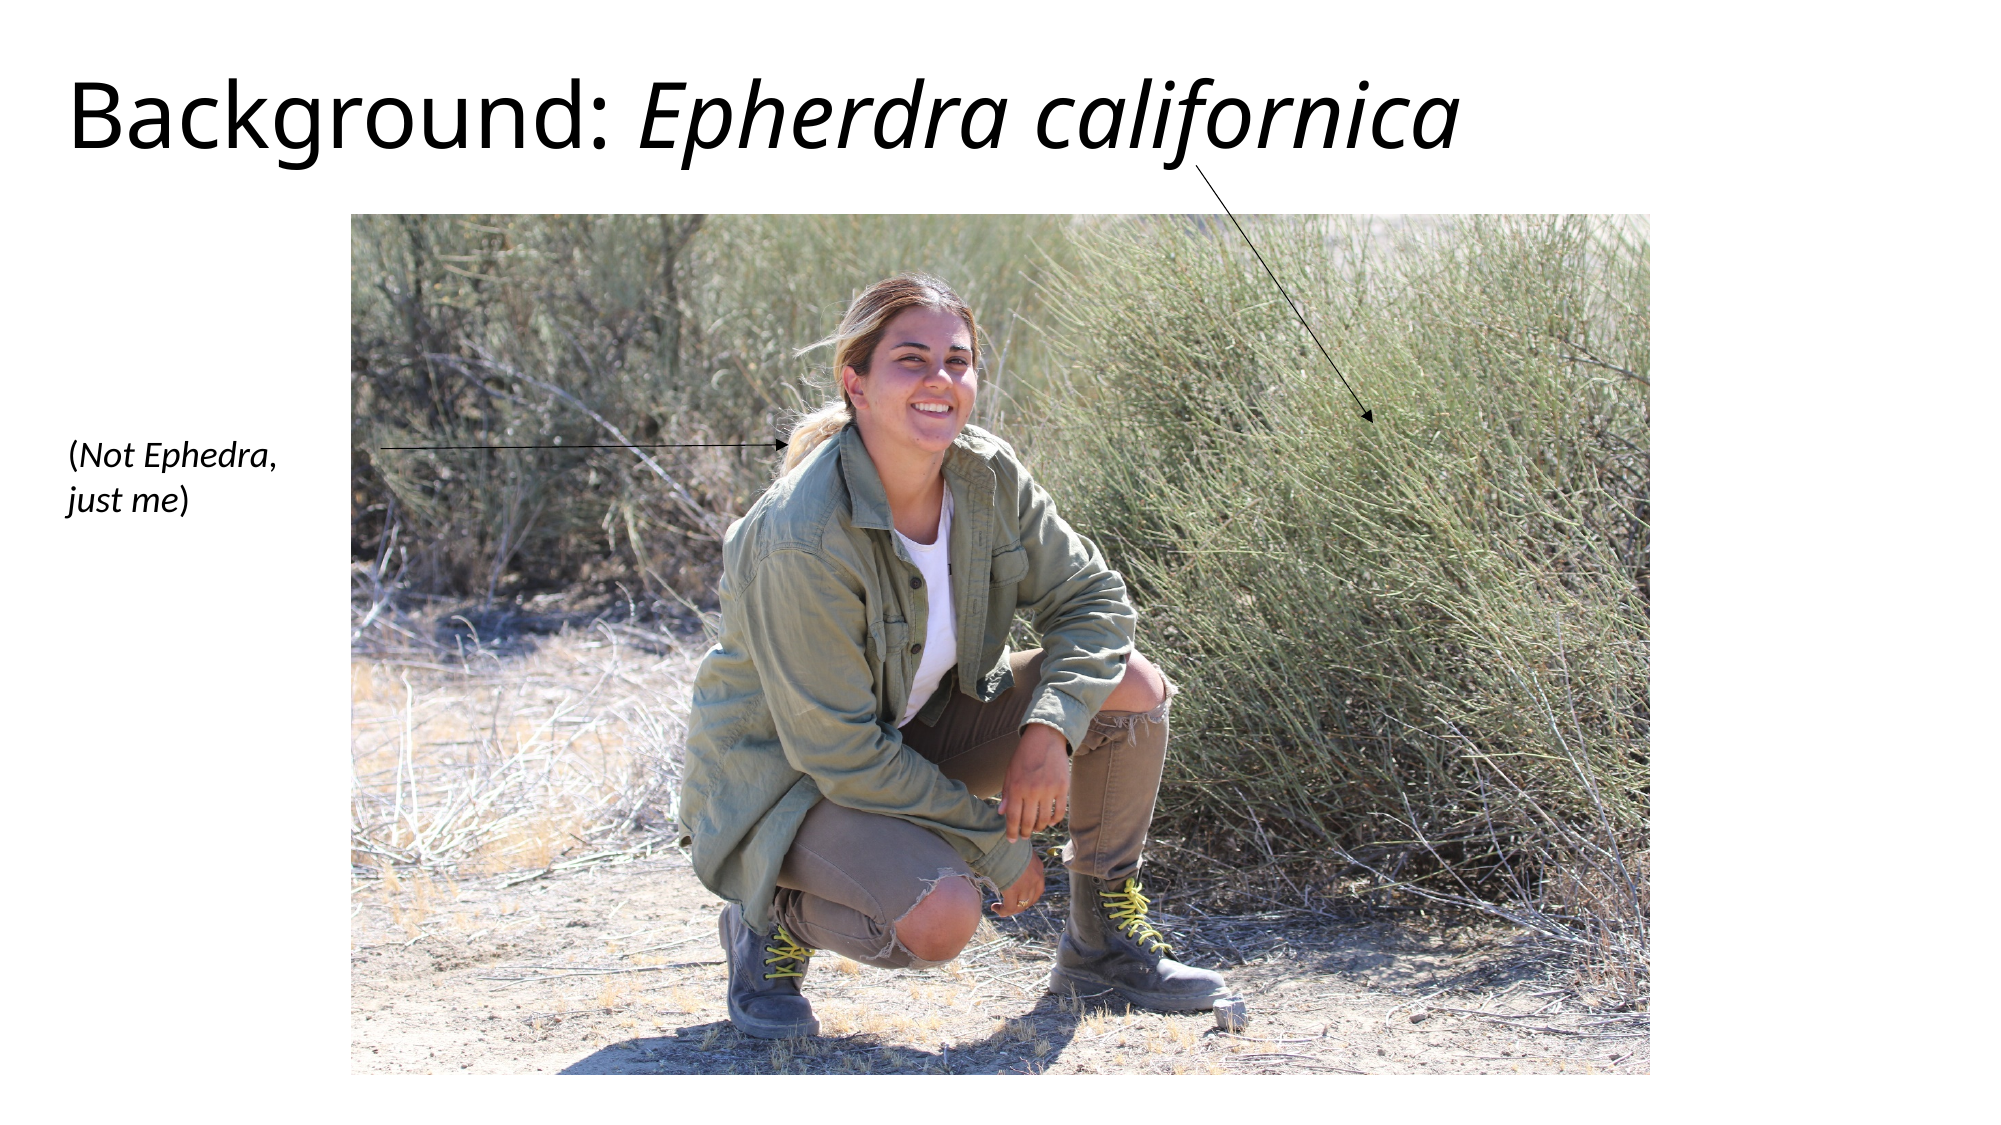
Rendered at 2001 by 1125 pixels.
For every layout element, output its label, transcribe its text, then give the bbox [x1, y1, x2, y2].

picture [350, 214, 1650, 1075]
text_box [380, 444, 789, 449]
title Background: Epherdra californica [51, 0, 1701, 238]
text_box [1196, 165, 1374, 424]
text_box (Not Ephedra, just me) [52, 423, 330, 528]
